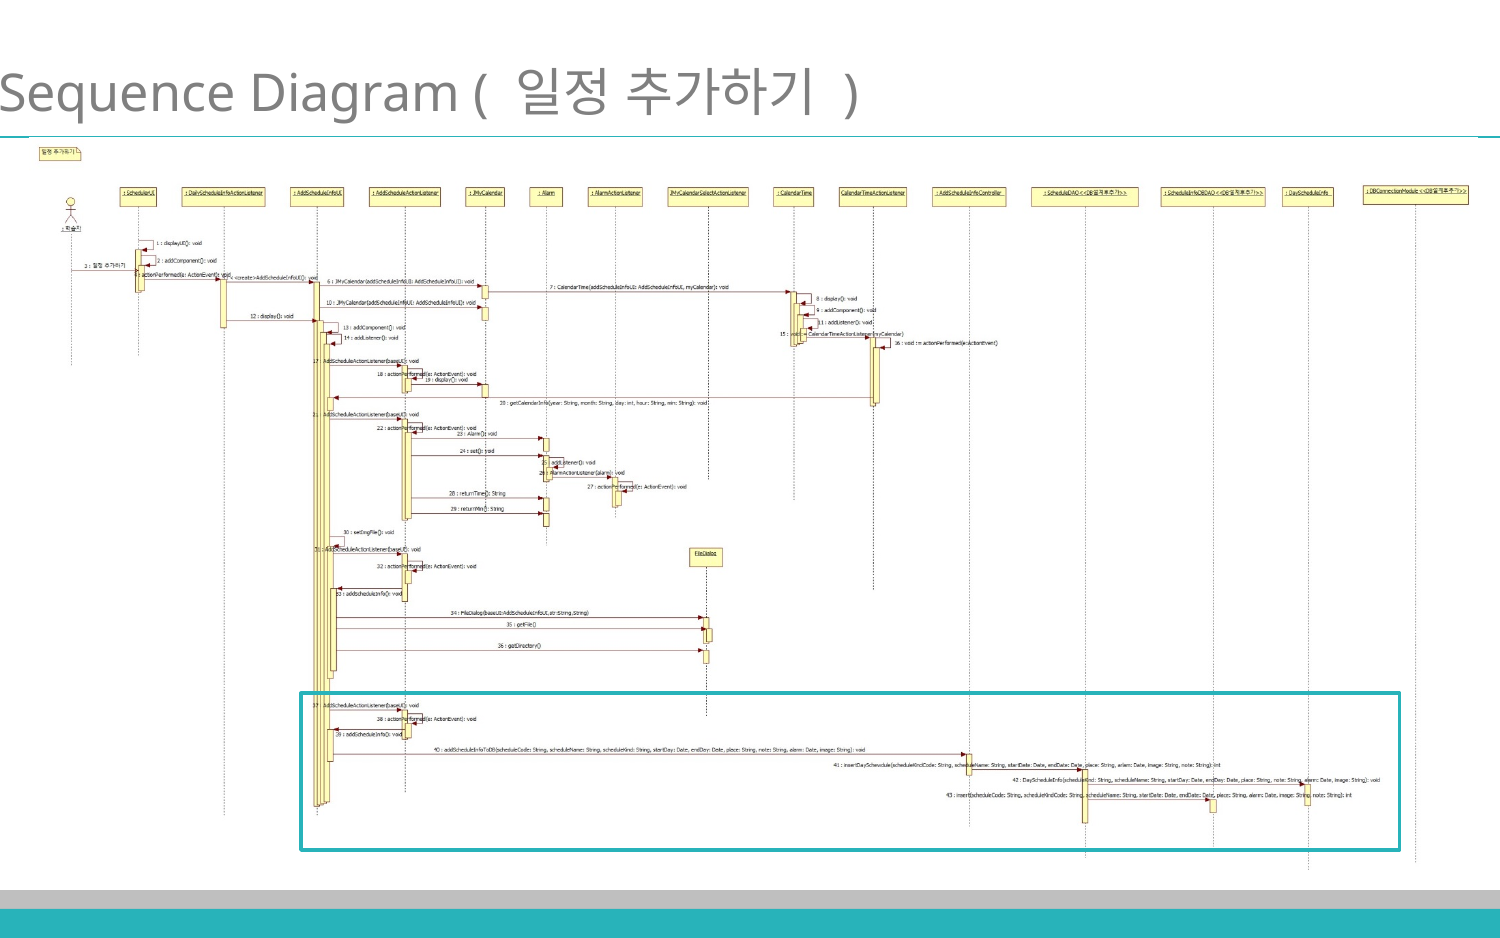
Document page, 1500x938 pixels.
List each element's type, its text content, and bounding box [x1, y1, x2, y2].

picture [29, 137, 1478, 879]
text_box [0, 888, 1500, 907]
text_box [0, 907, 1500, 938]
text_box Sequence Diagram ( 일정 추가하기 ) [0, 52, 874, 130]
